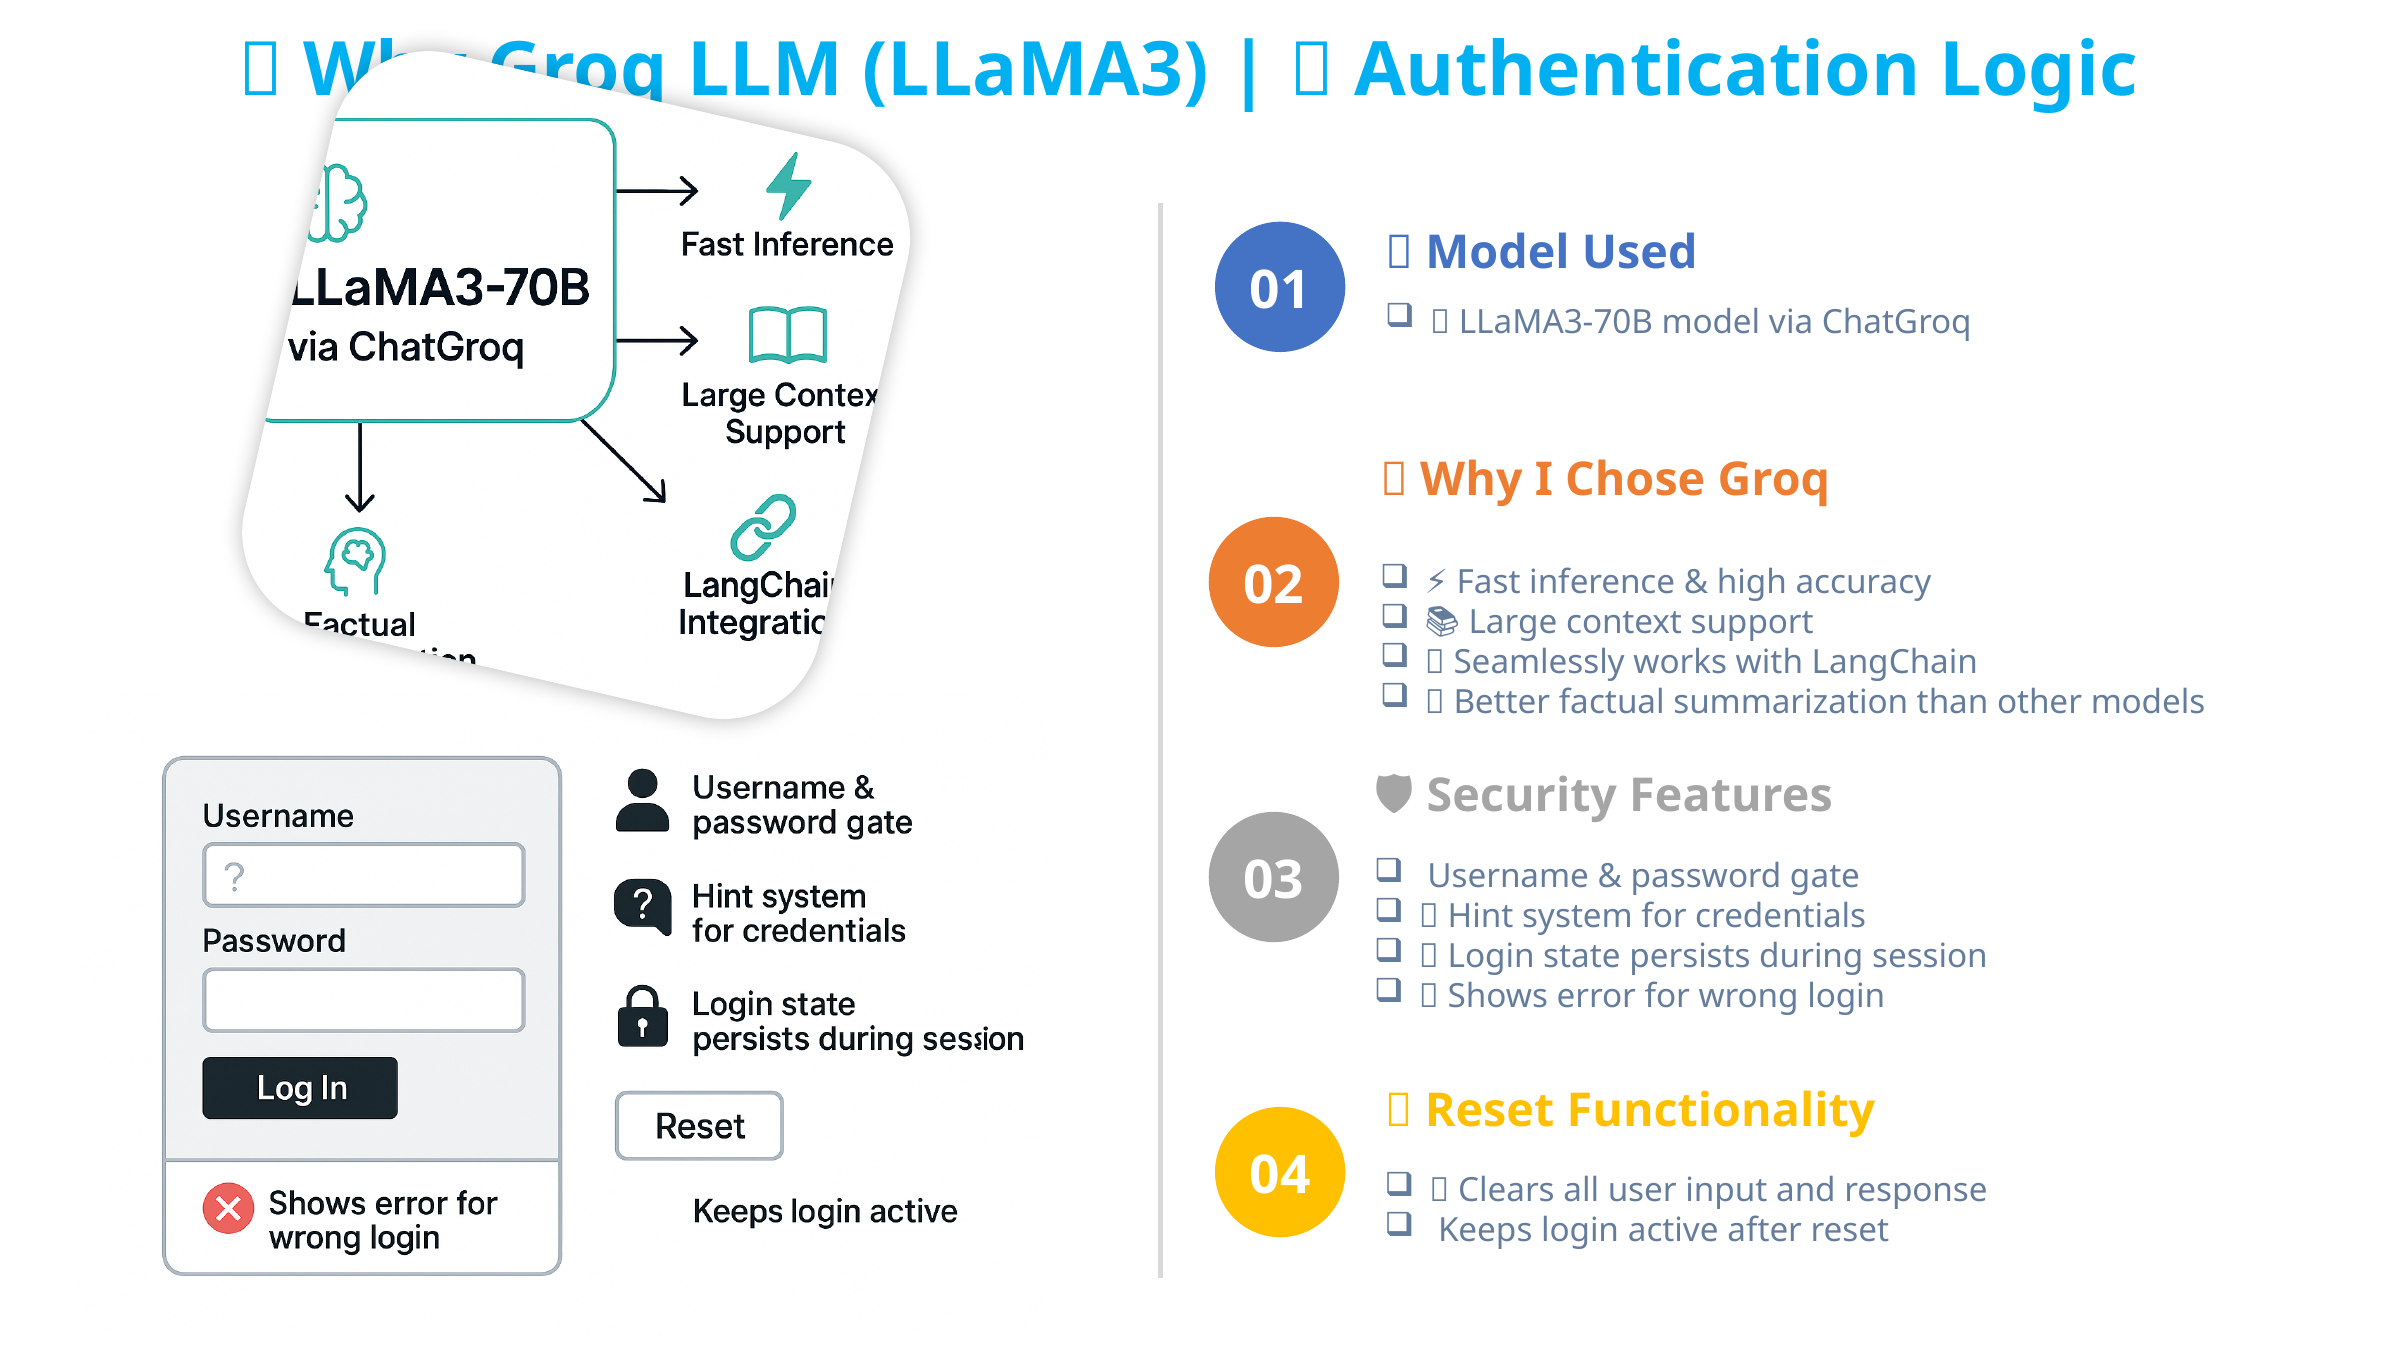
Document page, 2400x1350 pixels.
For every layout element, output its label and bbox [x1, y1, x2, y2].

text_box [12, 6, 2385, 1338]
